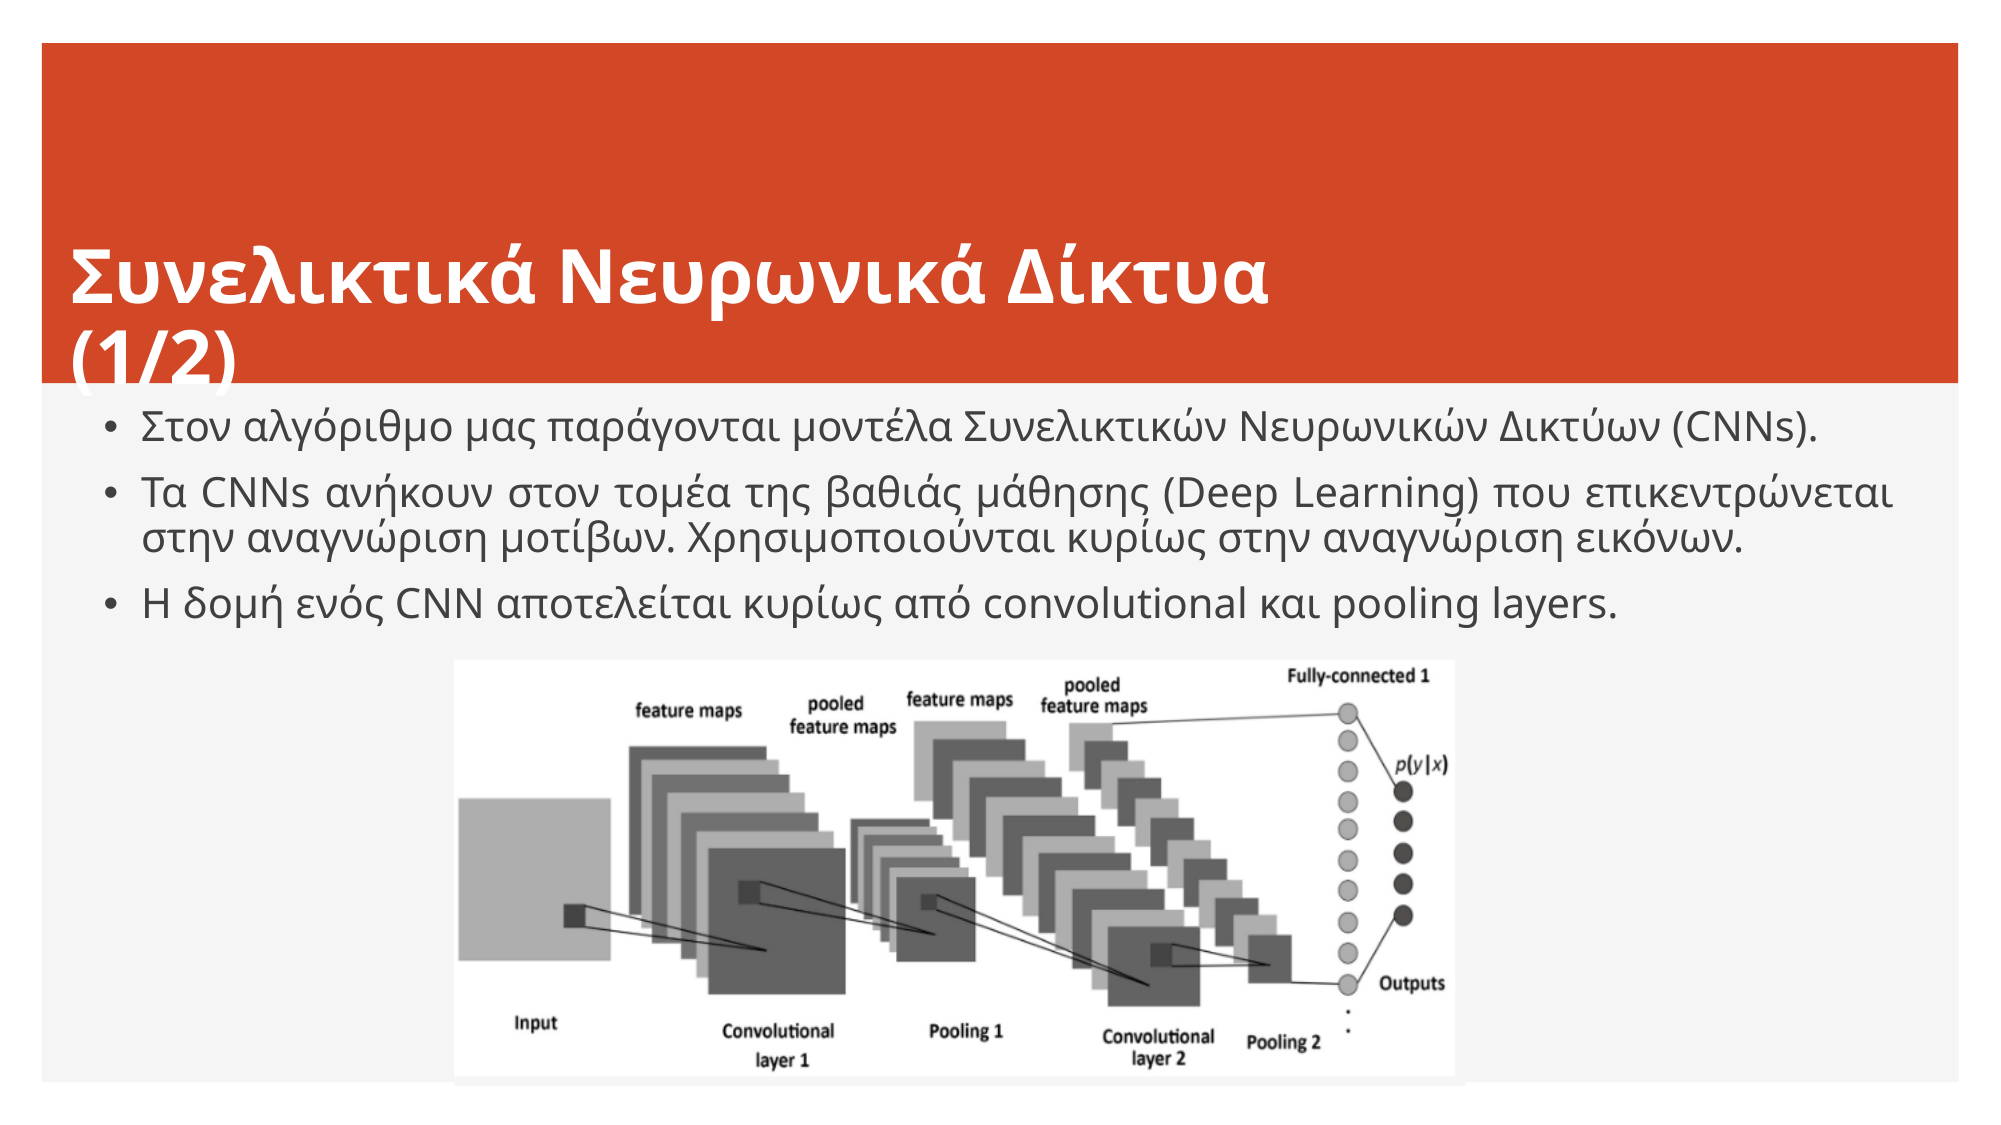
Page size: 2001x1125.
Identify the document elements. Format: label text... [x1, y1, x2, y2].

list Στον αλγόριθμο μας παράγονται μοντέλα Συνελικτικών Νευρωνικών Δικτύων (CNNs). Τα CNNs ανήκουν στον τομέα της βαθιάς μάθησης (Deep Learning) που επικεντρώνεται στην αναγνώριση μοτίβων. Χρησιμοποιούνται κυρίως στην αναγνώριση εικόνων. Η δομή ενός CNN αποτελείται κυρίως από convolutional και pooling layers. [88, 398, 1909, 1035]
picture [454, 647, 1466, 1086]
title Συνελικτικά Νευρωνικά Δίκτυα (1/2) [55, 258, 1305, 383]
